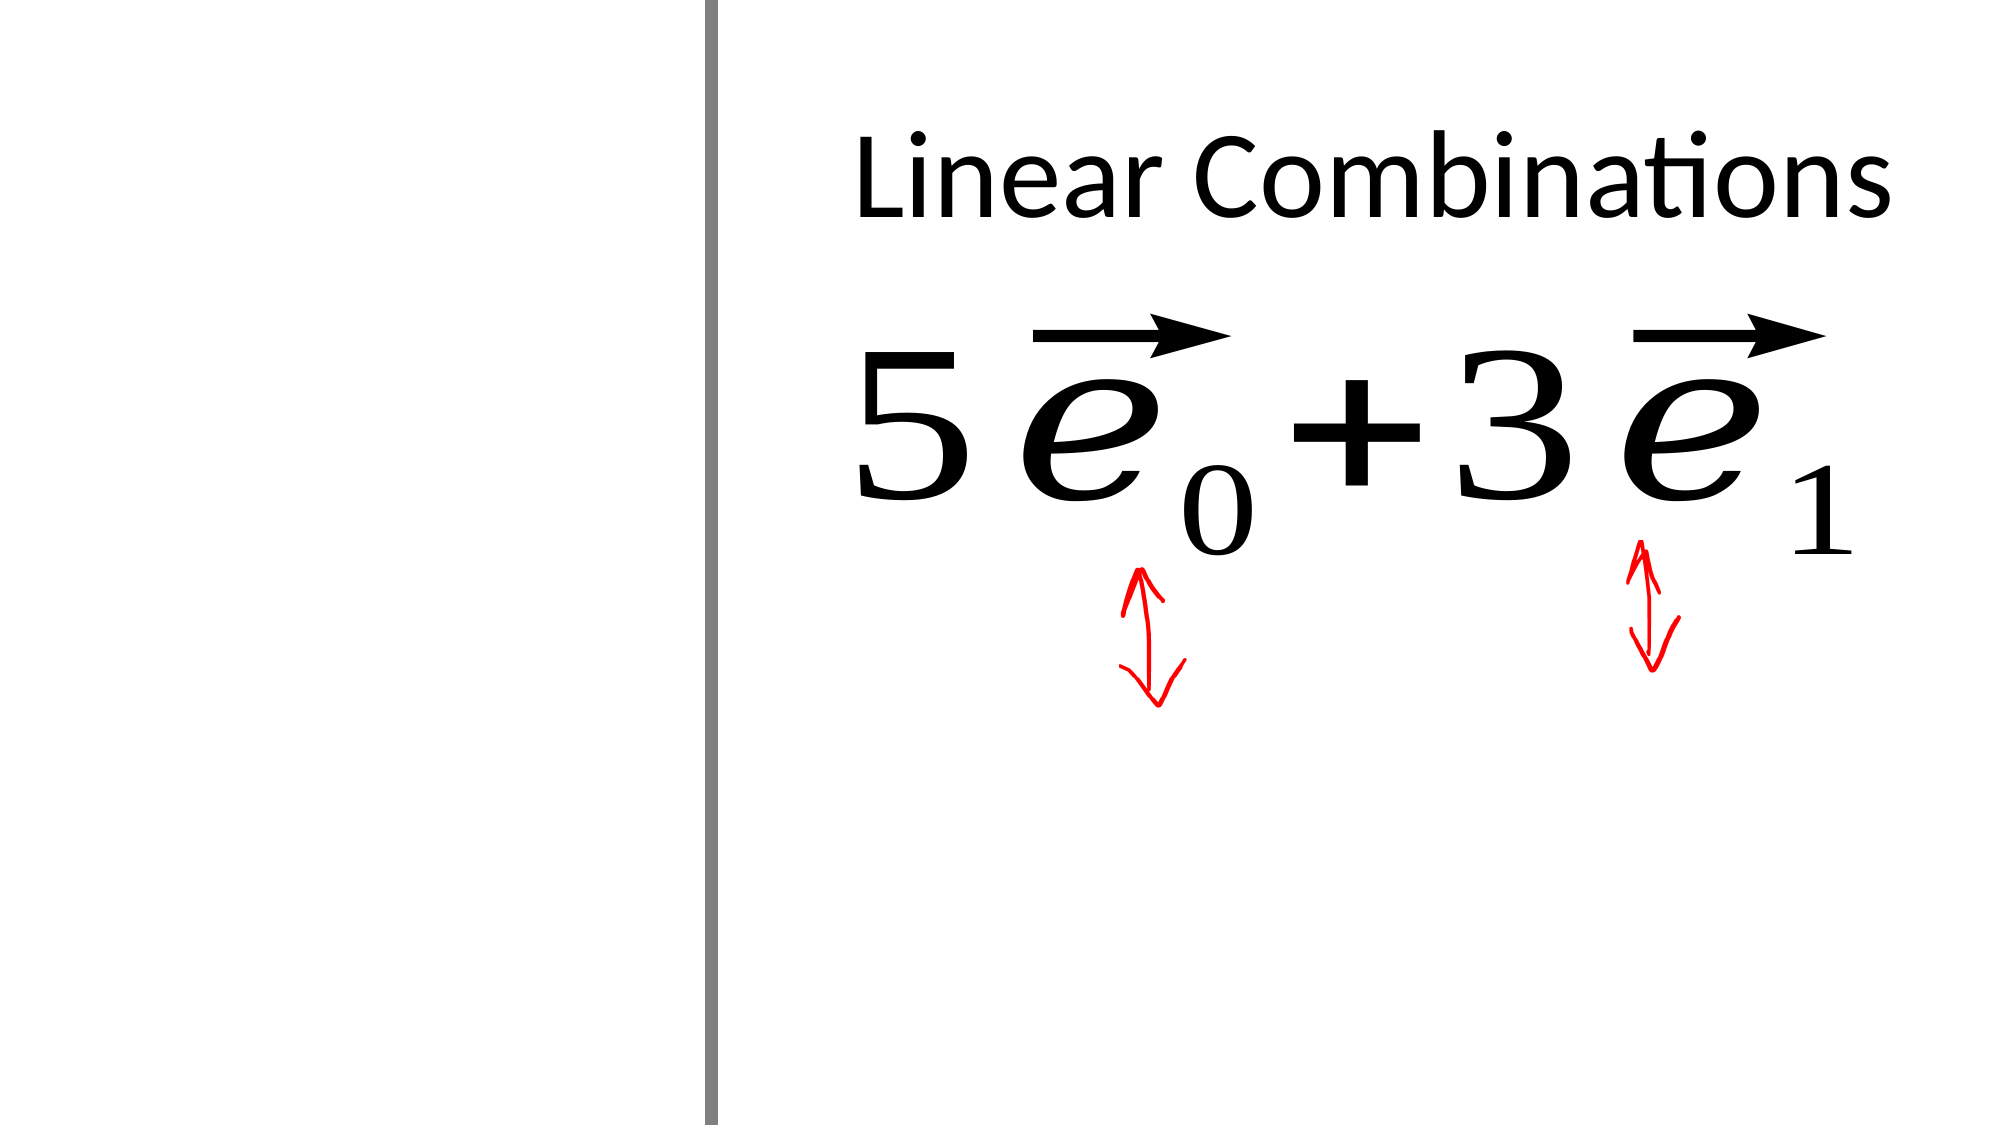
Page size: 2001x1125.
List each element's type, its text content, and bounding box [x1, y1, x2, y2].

text_box Linear Combinations [837, 84, 1938, 250]
picture [1119, 540, 1690, 717]
